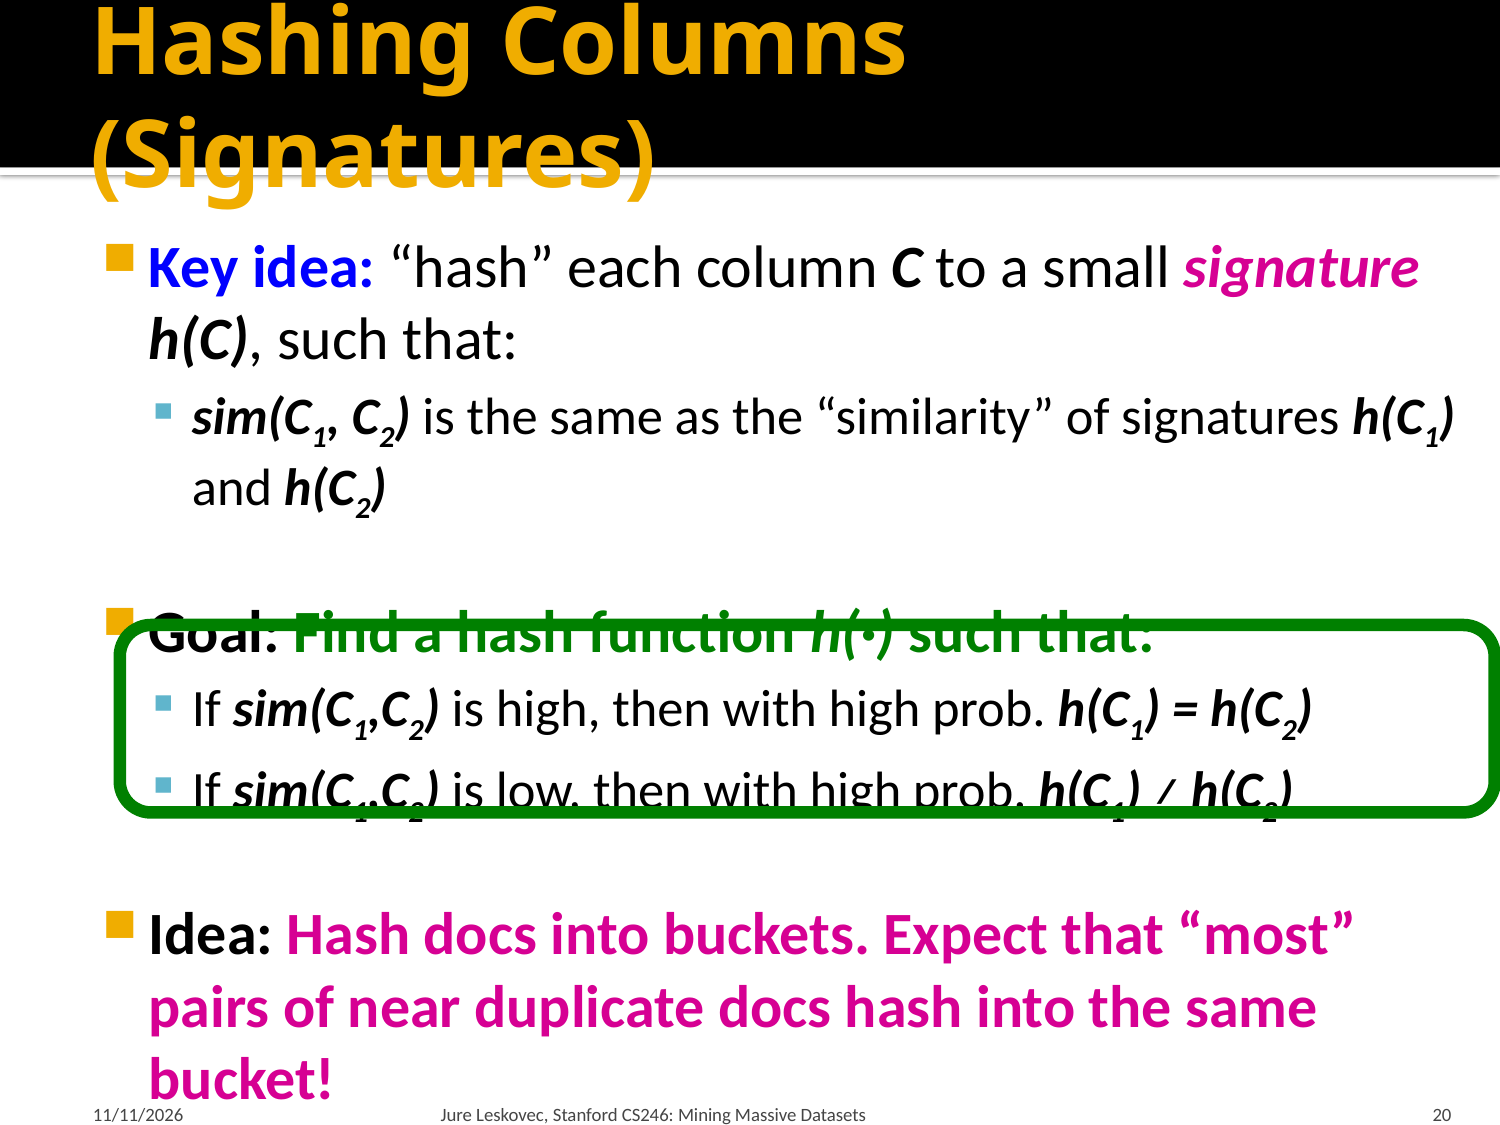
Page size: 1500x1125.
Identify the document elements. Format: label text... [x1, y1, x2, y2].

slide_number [75, 1080, 425, 1125]
text_box [119, 624, 1496, 814]
slide_number 20 [1345, 1080, 1467, 1125]
footer Jure Leskovec, Stanford CS246: Mining Massive Datasets [433, 1080, 1337, 1125]
list Key idea: “hash” each column C to a small signature h(C), such that: sim(C1, C2) is the same as the “similarity” of signatures h(C1) and h(C2) Goal: Find a hash function h(·) such that: If sim(C1,C2) is high, then with high prob. h(C1) = h(C2) If sim(C1,C2) is low, then with high prob. h(C1) ≠ h(C2) Idea: Hash docs into buckets. Expect that “most” pairs of near duplicate docs hash into the same bucket! [75, 212, 1500, 1125]
title Hashing Columns (Signatures) [75, 12, 1425, 175]
